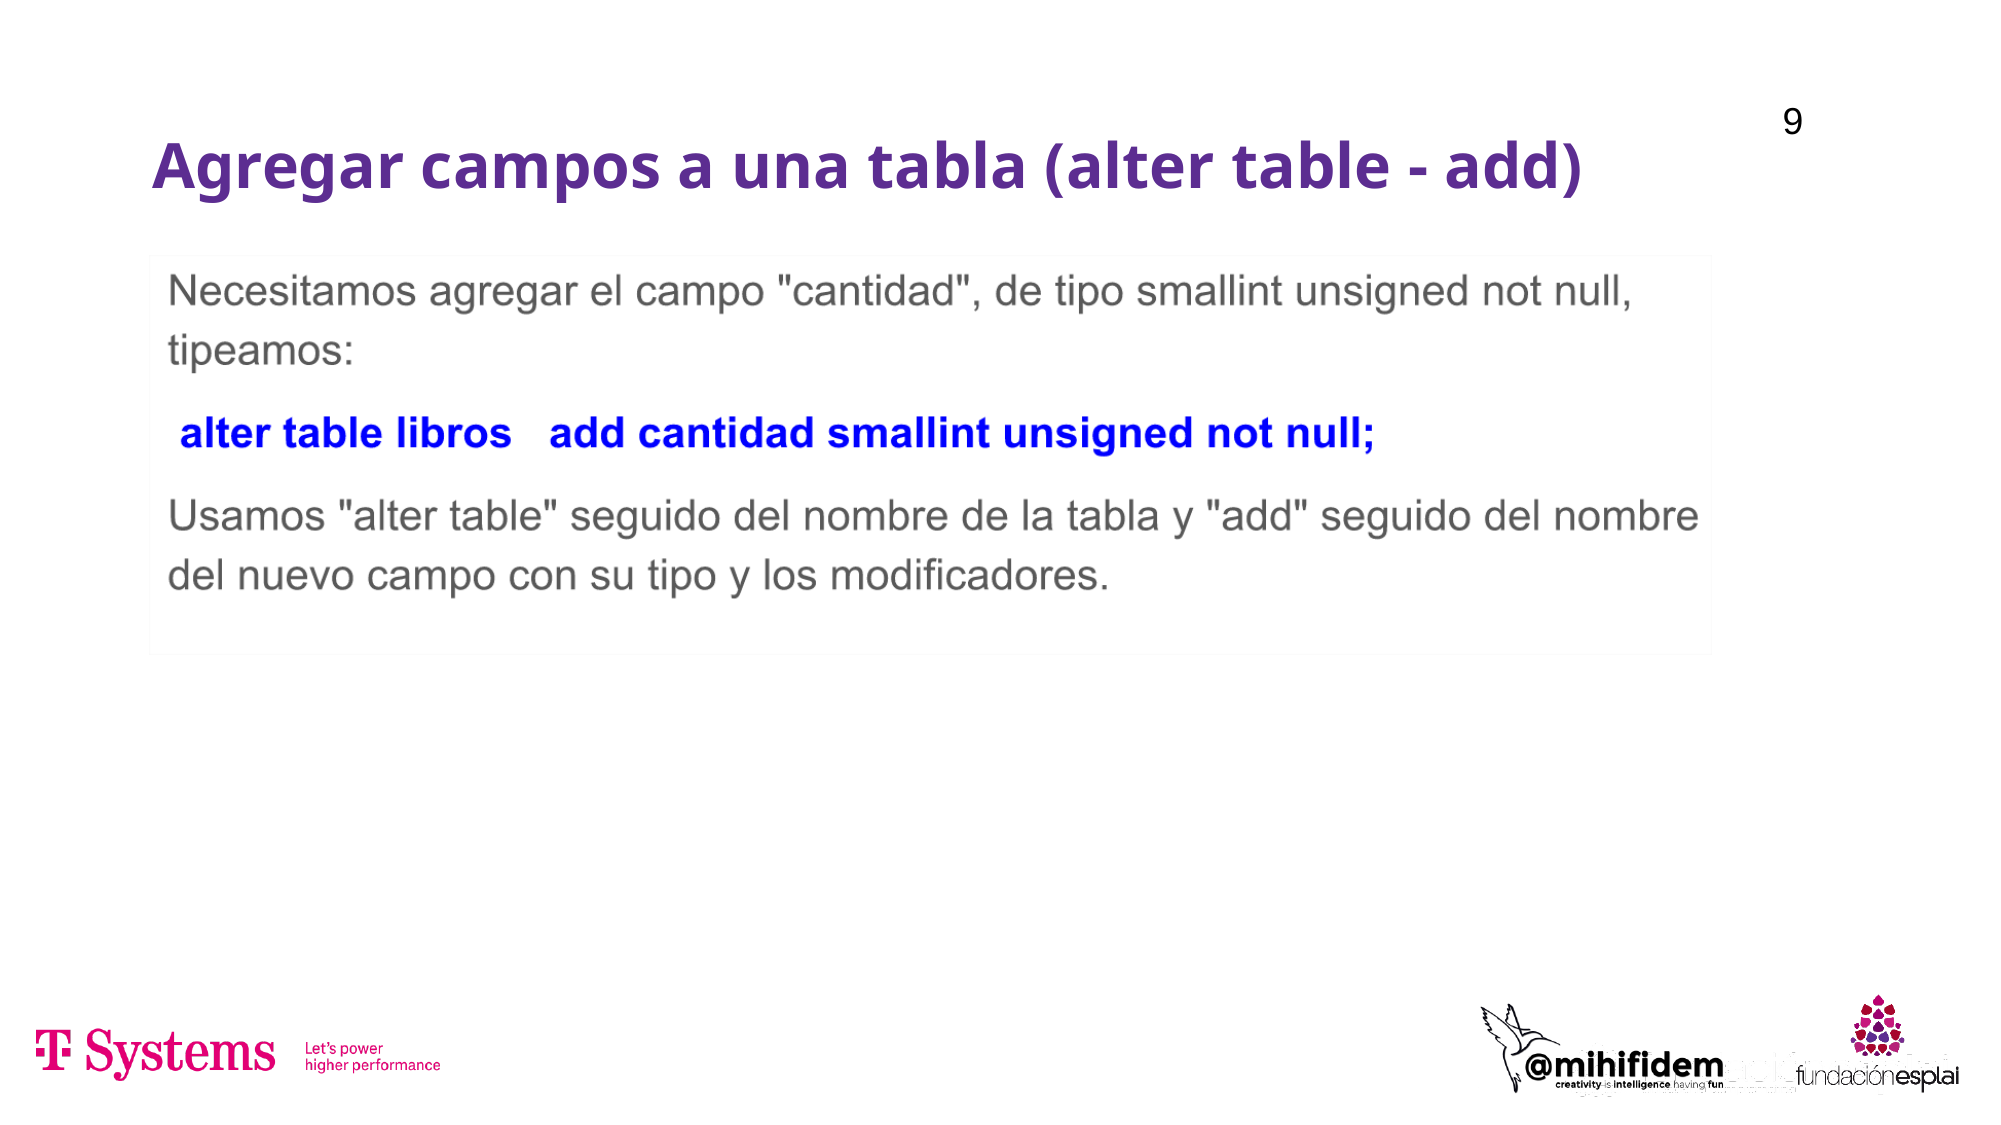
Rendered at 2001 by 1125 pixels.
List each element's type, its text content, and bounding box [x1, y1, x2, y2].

text_box 9 [1767, 89, 1863, 150]
picture [1472, 986, 1965, 1103]
picture [36, 1027, 440, 1081]
text_box Agregar campos a una tabla (alter table - add) [137, 59, 1863, 278]
picture [149, 255, 1712, 656]
